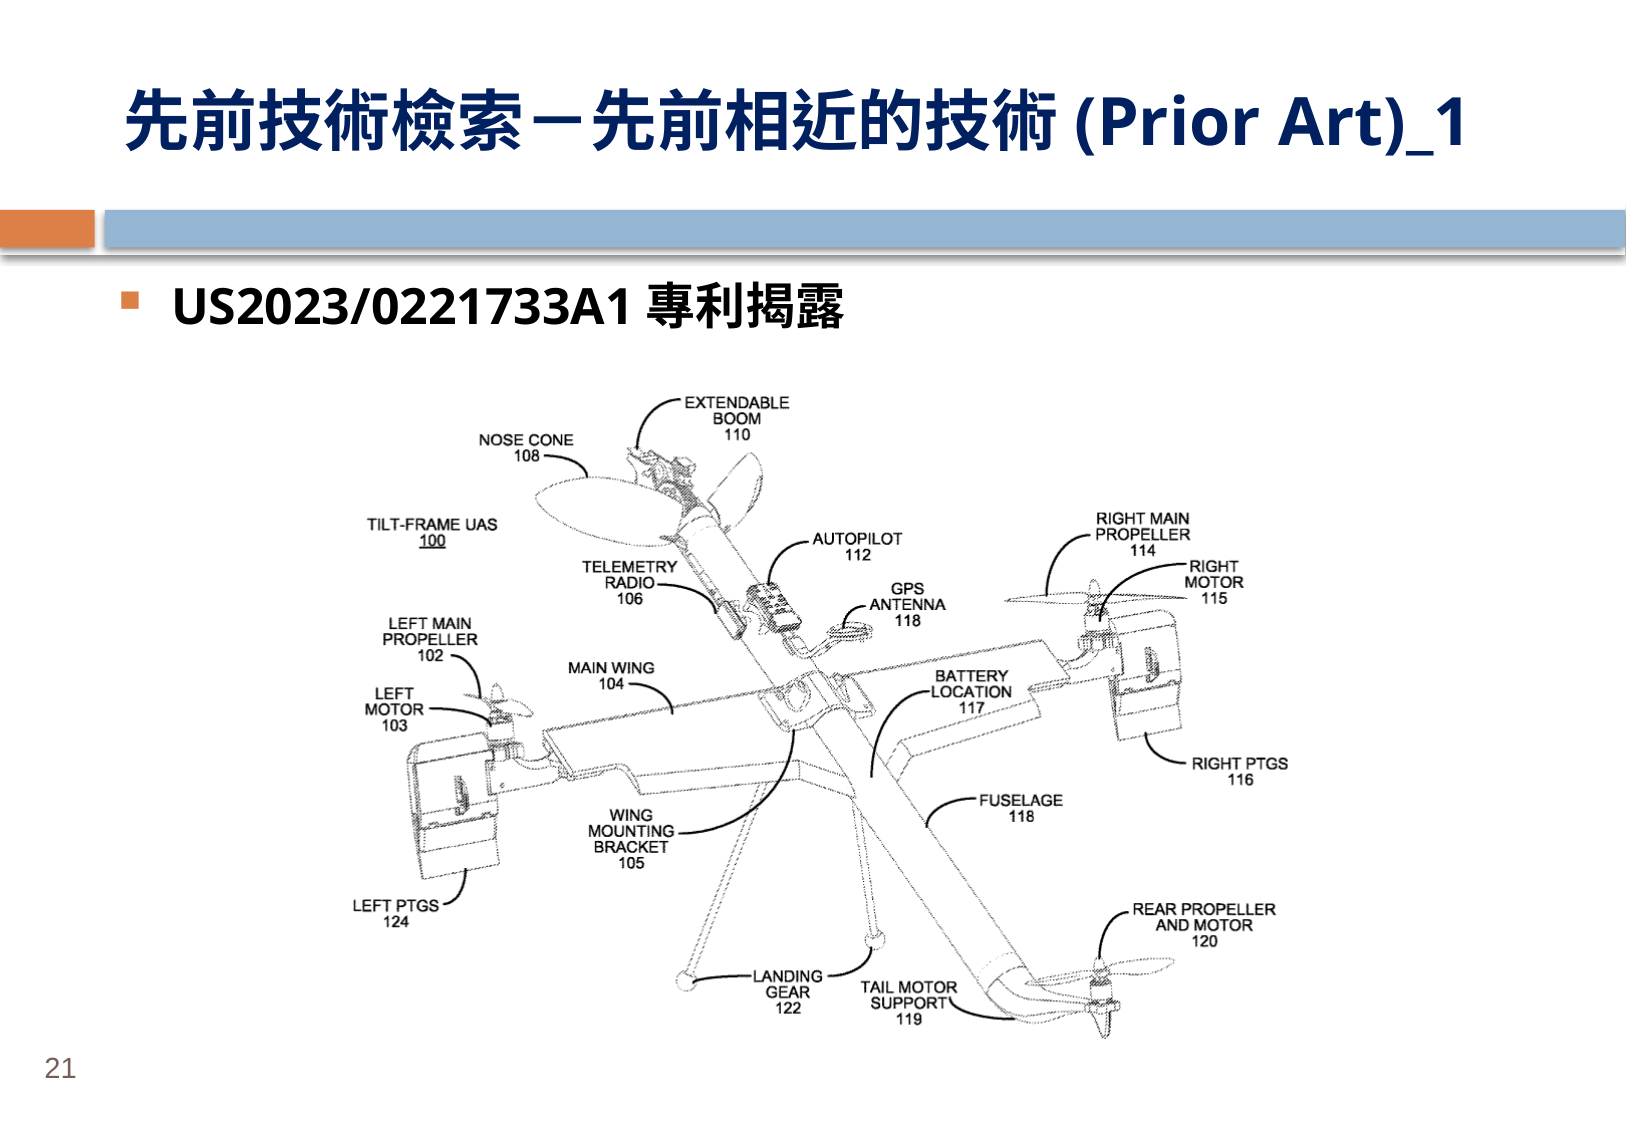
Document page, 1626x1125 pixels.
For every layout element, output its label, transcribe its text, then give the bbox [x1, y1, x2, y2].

text_box US2023/0221733A1專利揭露 [103, 267, 1553, 1071]
footer 21 [0, 1036, 92, 1097]
picture [286, 347, 1380, 1125]
title 先前技術檢索－先前相近的技術(Prior Art)_1 [108, 37, 1558, 200]
